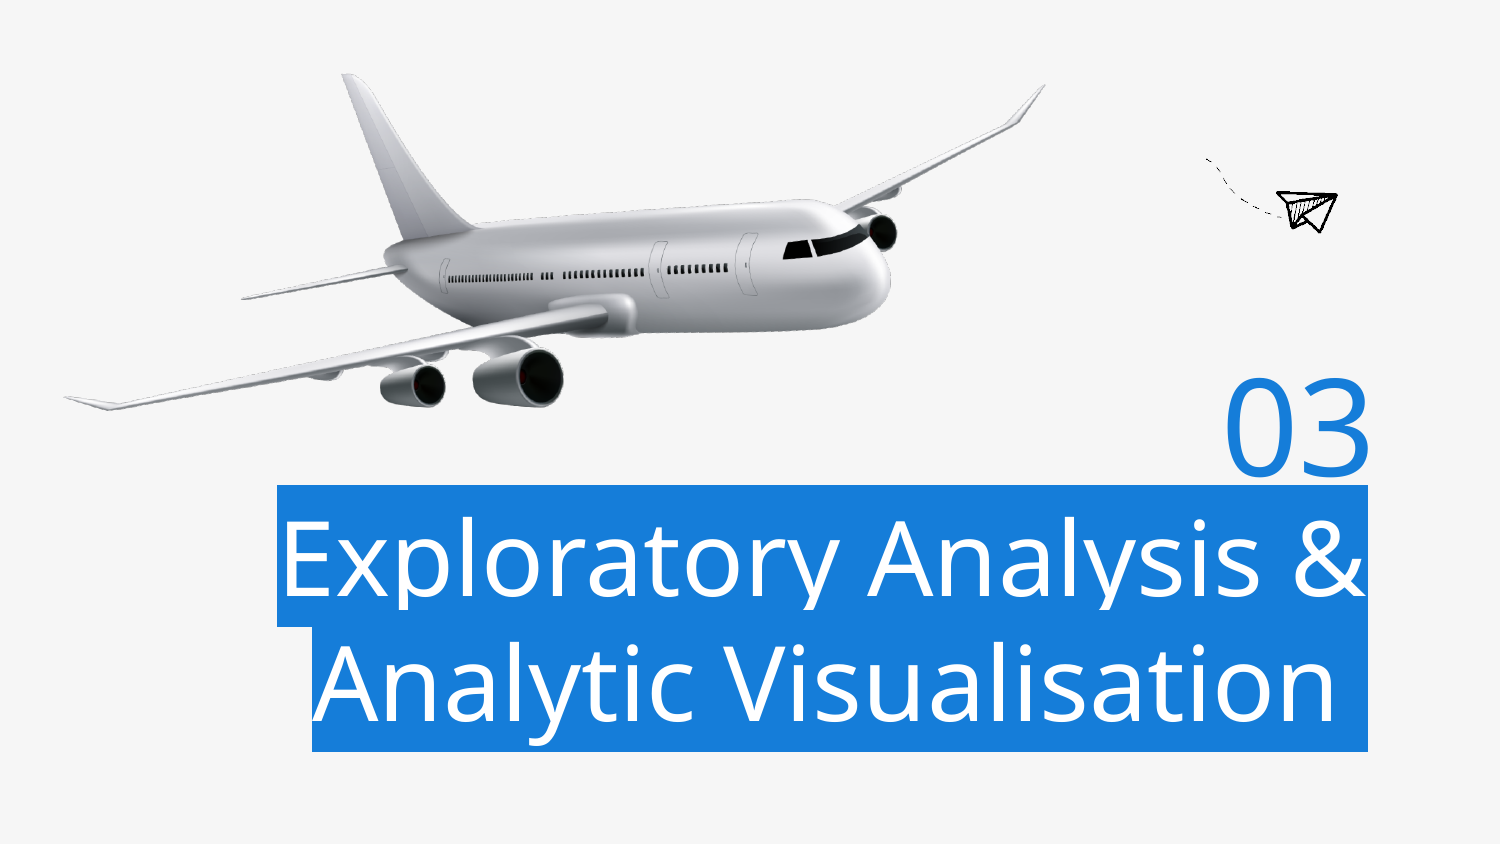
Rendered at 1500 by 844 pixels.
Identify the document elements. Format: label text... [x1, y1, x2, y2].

title 03 [1165, 361, 1392, 483]
title Exploratory Analysis & Analytic Visualisation [87, 550, 1383, 684]
picture [1202, 95, 1477, 369]
picture [45, 0, 1072, 516]
